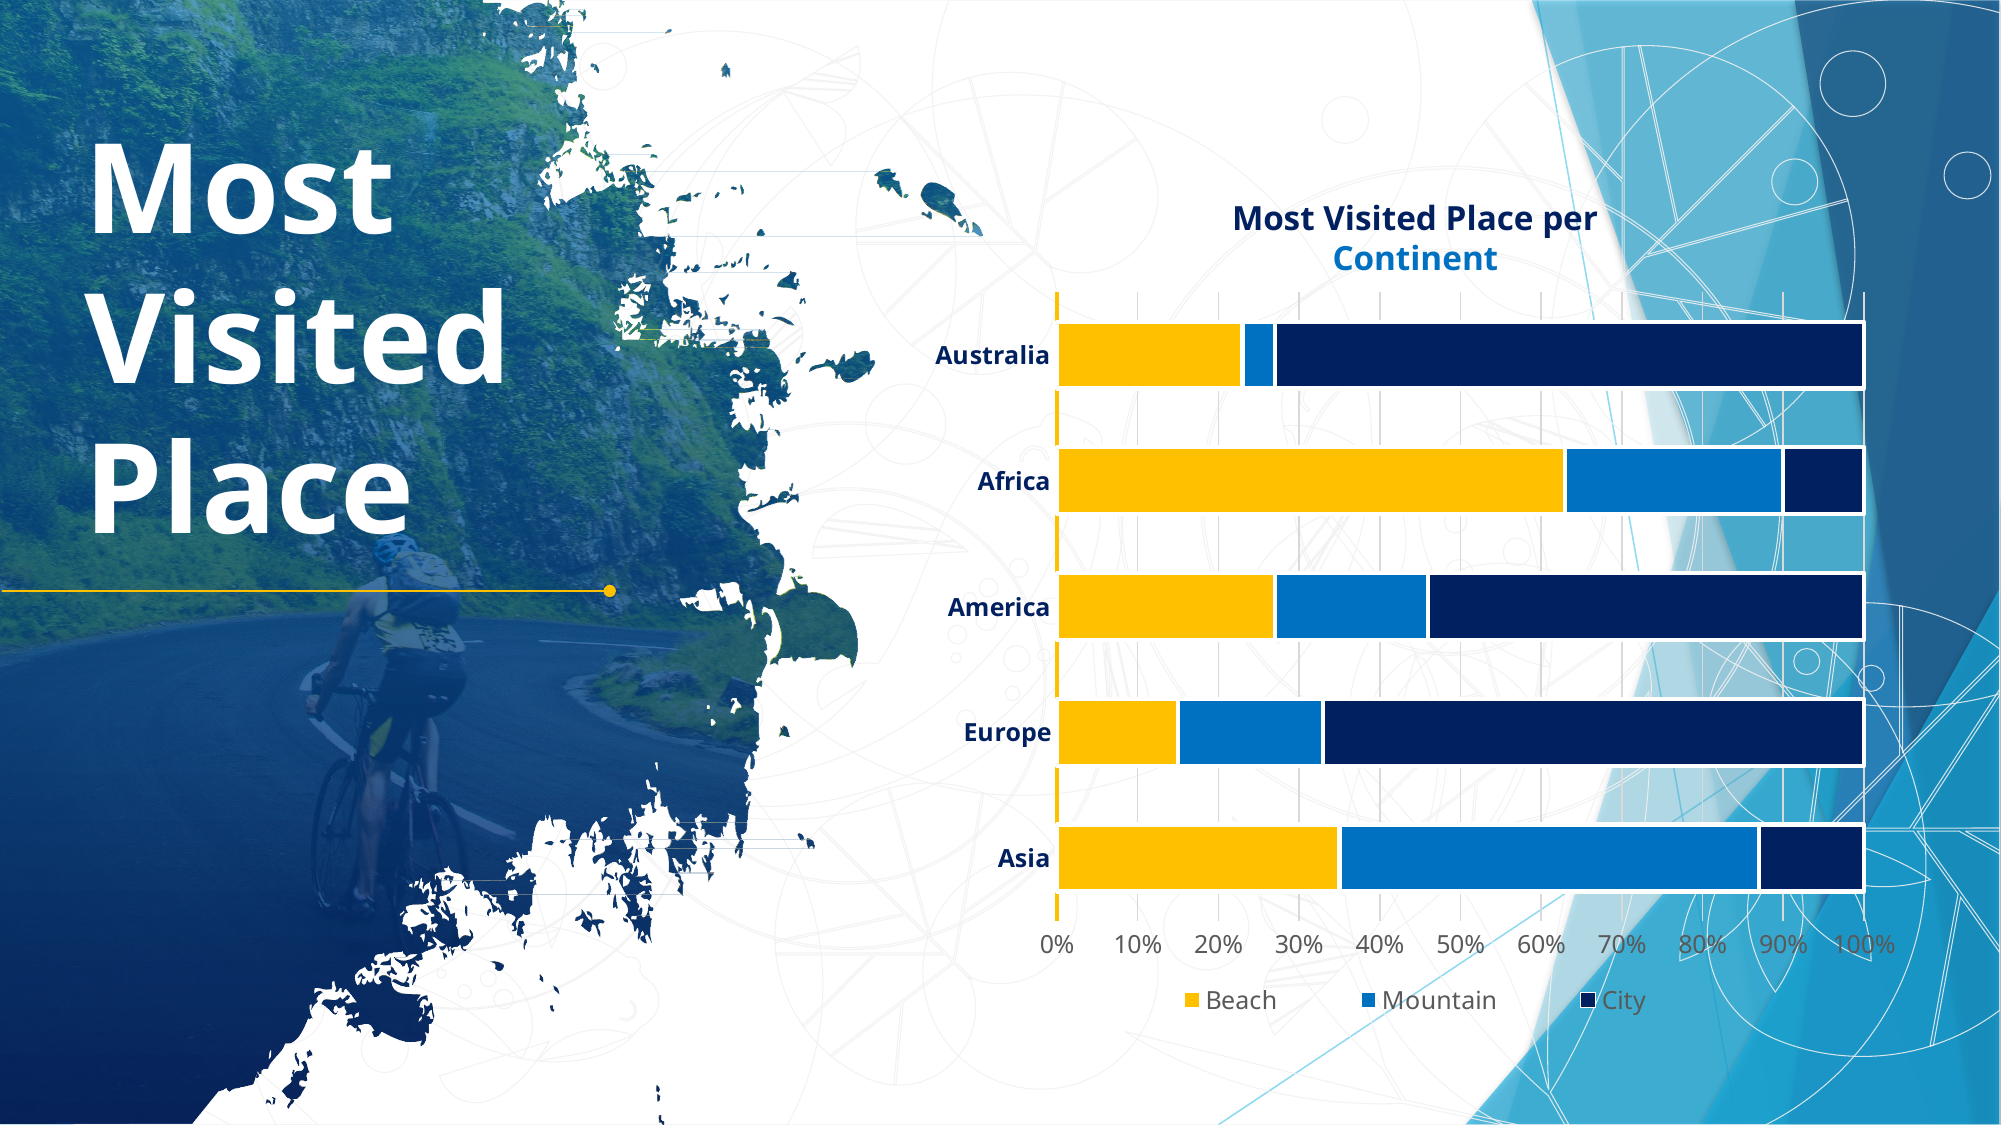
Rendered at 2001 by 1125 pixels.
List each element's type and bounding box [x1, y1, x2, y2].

picture [0, 0, 984, 1125]
text_box [984, 0, 2000, 1125]
chart [914, 276, 1916, 1035]
